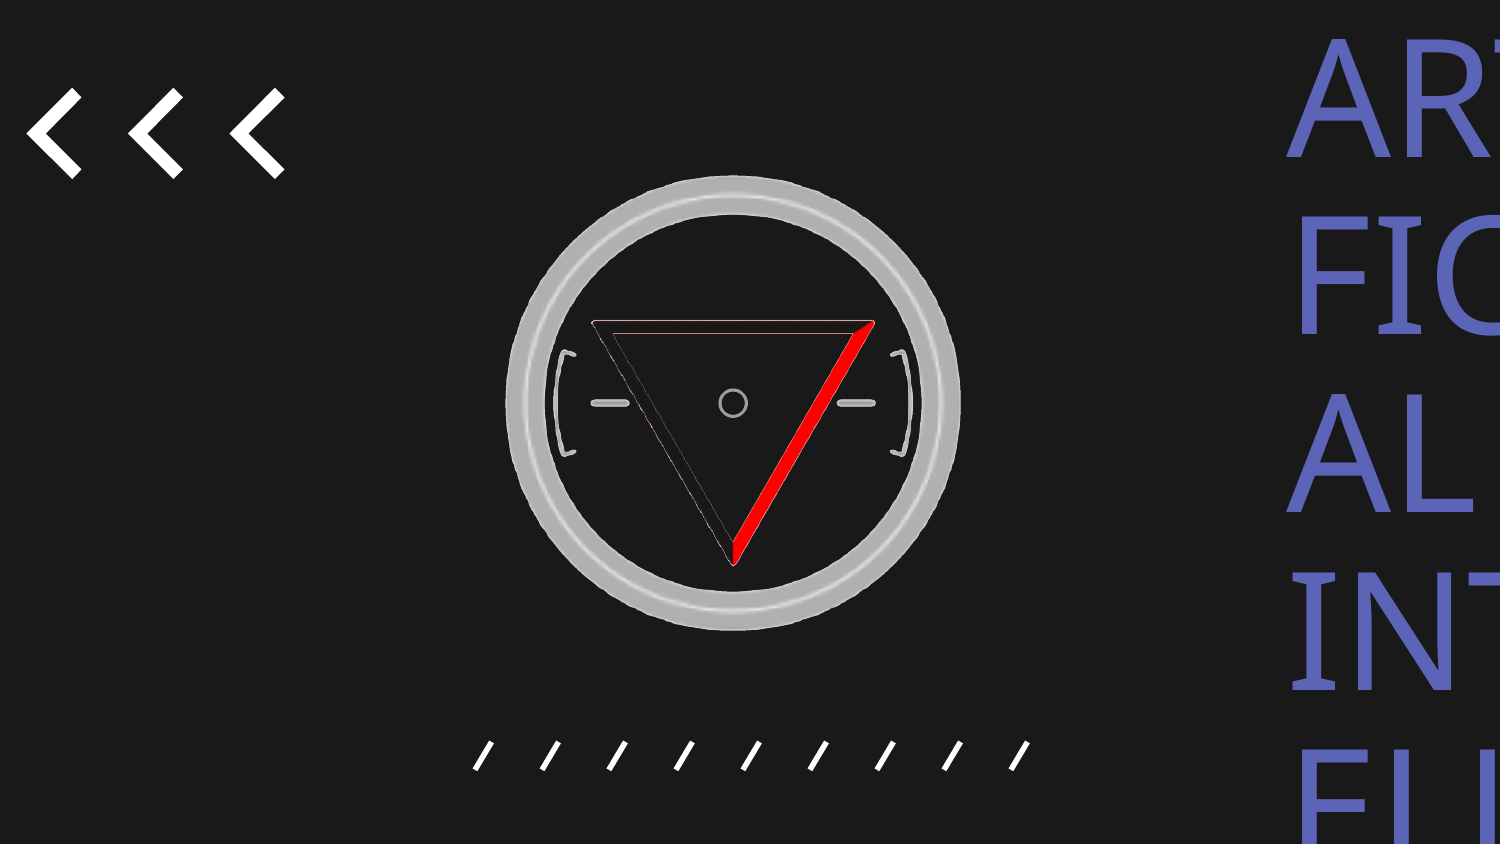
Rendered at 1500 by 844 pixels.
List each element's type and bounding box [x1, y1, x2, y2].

picture [404, 74, 1063, 733]
